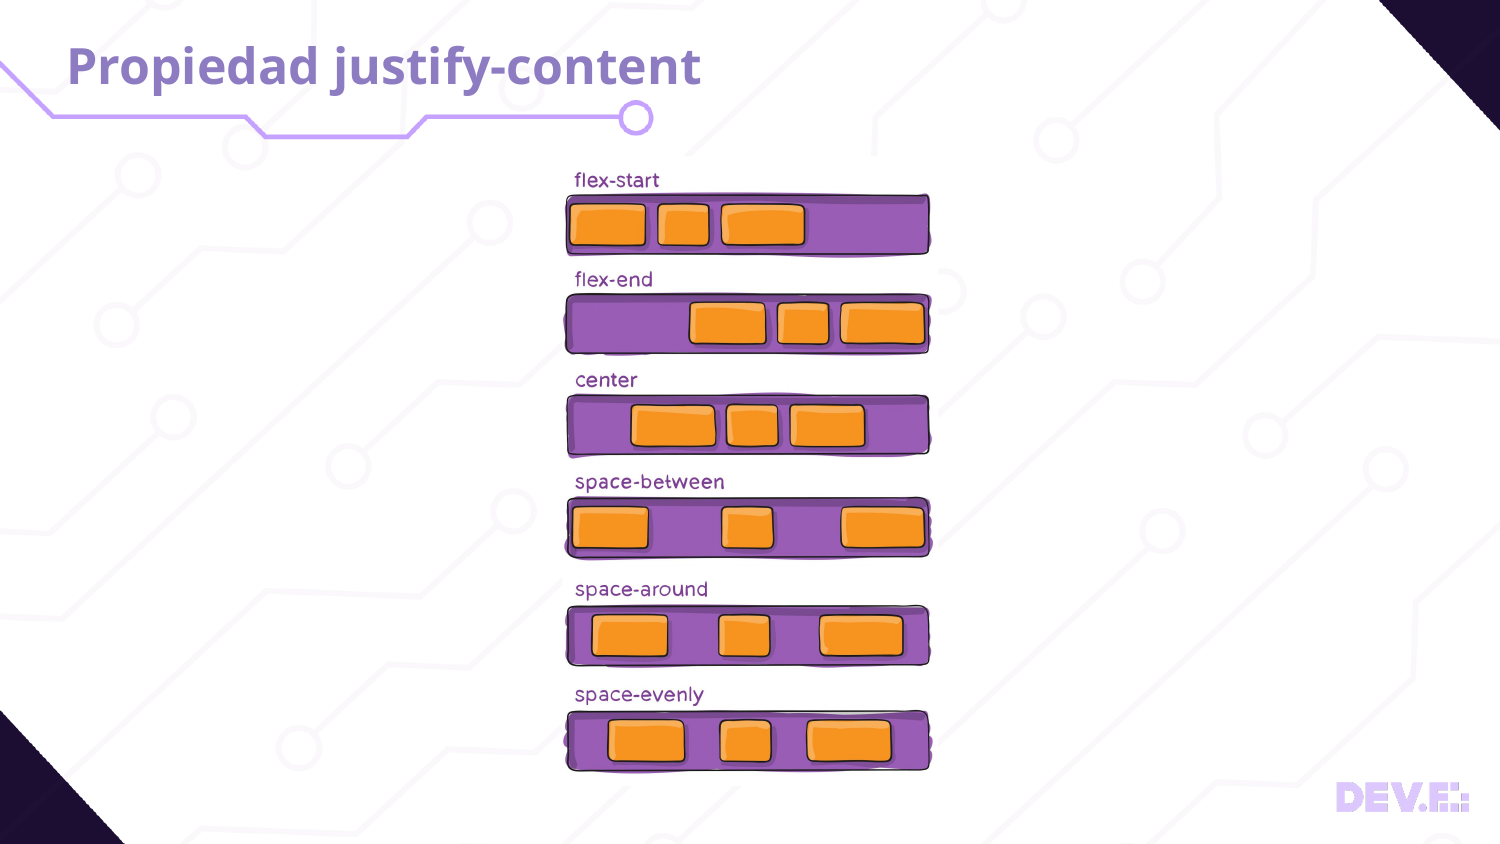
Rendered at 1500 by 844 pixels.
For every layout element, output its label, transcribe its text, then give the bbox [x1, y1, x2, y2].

title Propiedad justify-content [51, 20, 1449, 114]
picture [0, 0, 1500, 844]
